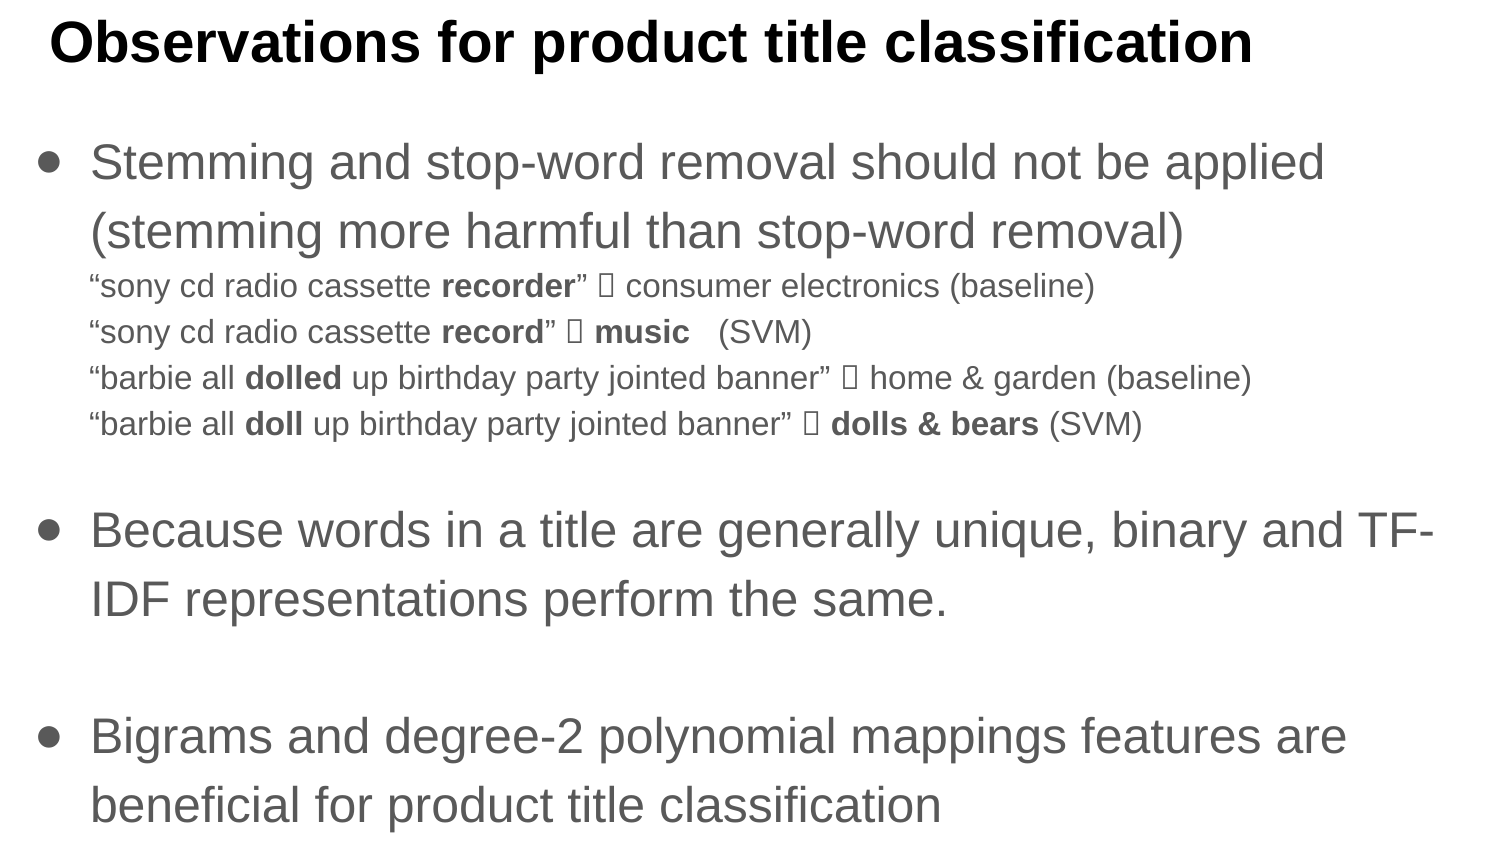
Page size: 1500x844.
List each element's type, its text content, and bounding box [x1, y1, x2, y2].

title Observations for product title classification [34, 0, 1432, 84]
list Stemming and stop-word removal should not be applied (stemming more harmful than stop-word removal) “sony cd radio cassette recorder”  consumer electronics (baseline) “sony cd radio cassette record”  music (SVM) “barbie all dolled up birthday party jointed banner”  home & garden (baseline) “barbie all doll up birthday party jointed banner”  dolls & bears (SVM) Because words in a title are generally unique, binary and TF-IDF representations perform the same. Bigrams and degree-2 polynomial mappings features are beneficial for product title classification [0, 105, 1500, 807]
